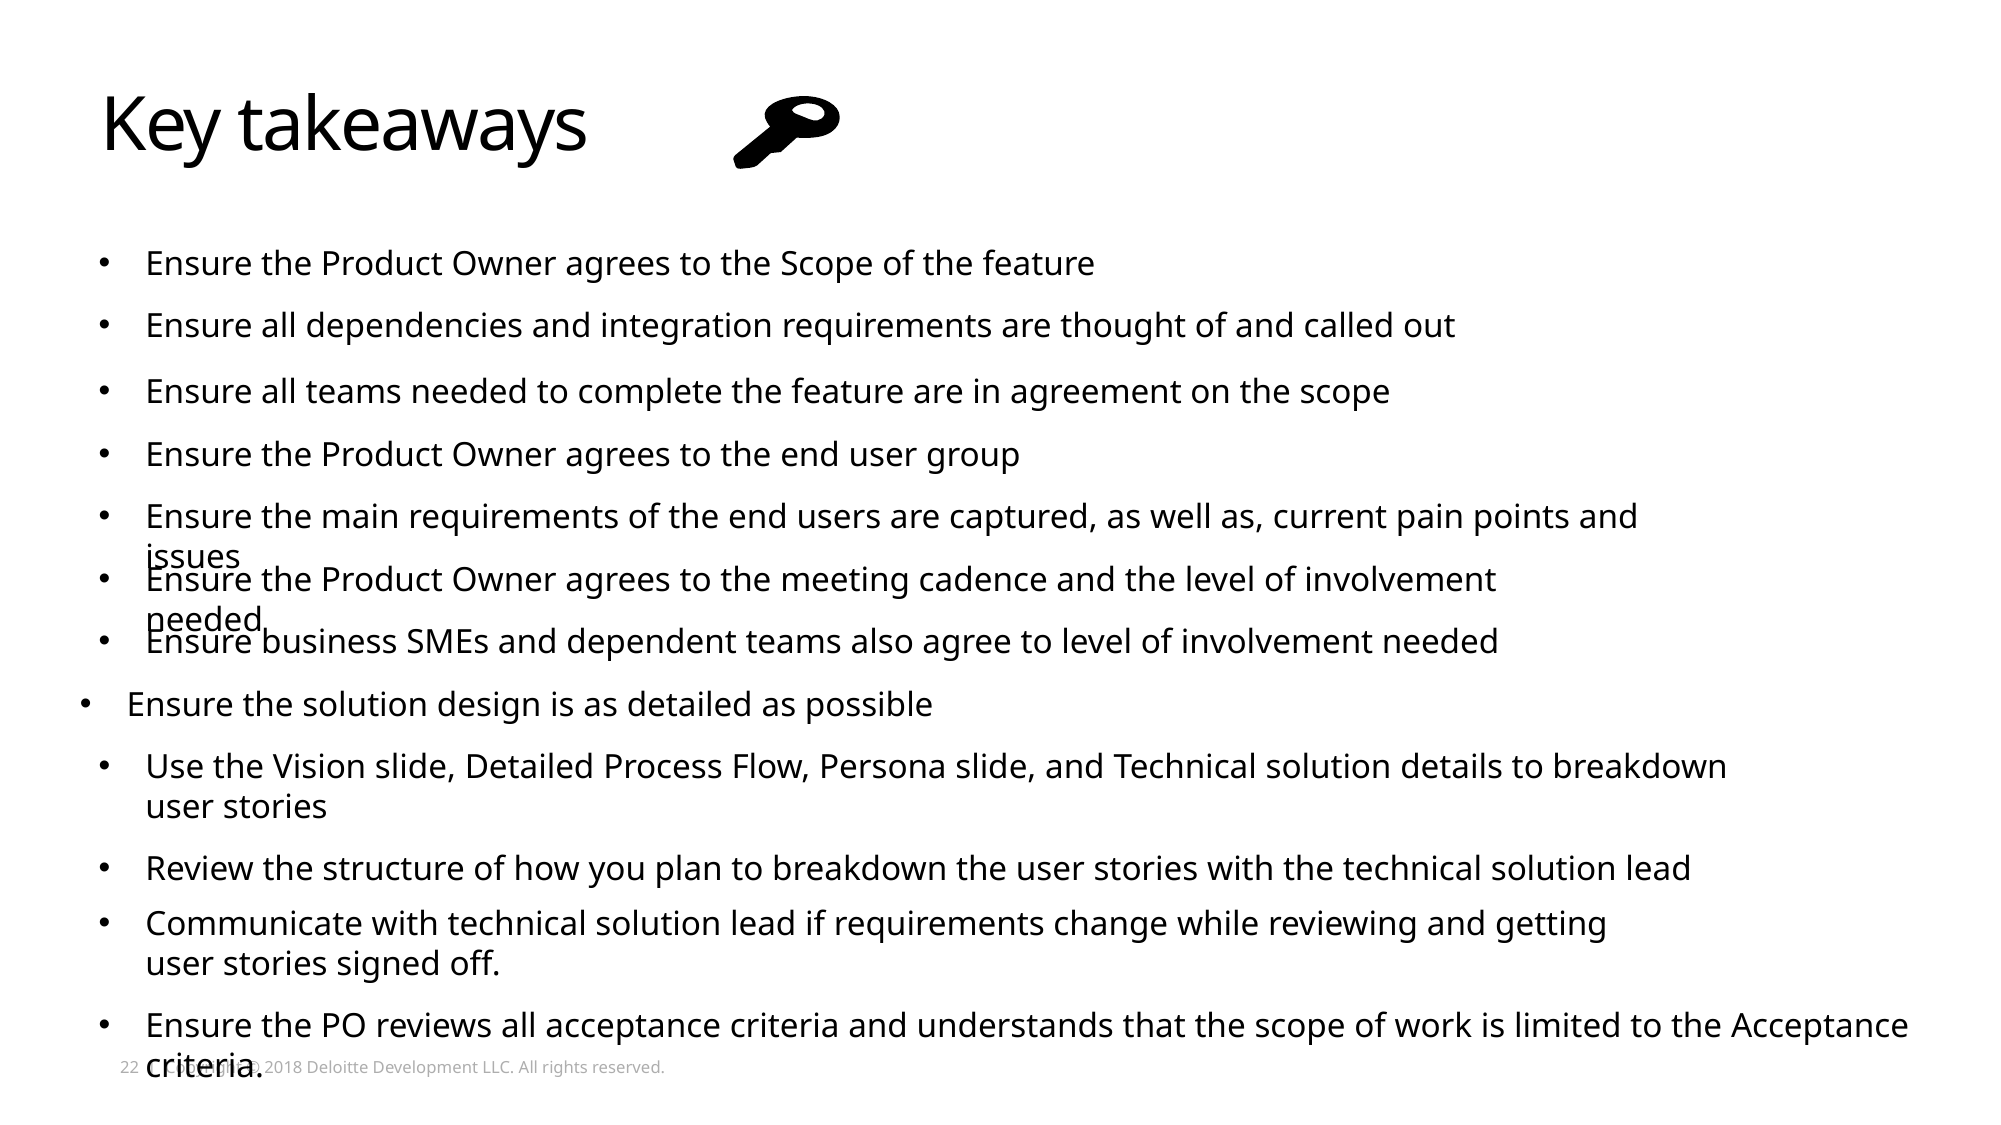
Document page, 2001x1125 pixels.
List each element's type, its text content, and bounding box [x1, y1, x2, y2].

title Key takeaways [100, 85, 1917, 303]
text_box Ensure the solution design is as detailed as possible [65, 675, 959, 730]
text_box Ensure the main requirements of the end users are captured, as well as, current pain points and issues [83, 487, 1734, 583]
text_box Ensure the Product Owner agrees to the end user group [83, 425, 1312, 480]
text_box Communicate with technical solution lead if requirements change while reviewing and getting user stories signed off. [83, 894, 1680, 989]
text_box Use the Vision slide, Detailed Process Flow, Persona slide, and Technical solution details to breakdown user stories [83, 737, 1816, 833]
text_box Ensure all teams needed to complete the feature are in agreement on the scope [83, 362, 1411, 418]
text_box Ensure the Product Owner agrees to the meeting cadence and the level of involvement needed [83, 550, 1635, 613]
text_box Ensure the Product Owner agrees to the Scope of the feature [83, 234, 1312, 290]
text_box Ensure all dependencies and integration requirements are thought of and called out [83, 296, 1658, 352]
text_box [733, 96, 840, 169]
text_box Ensure the PO reviews all acceptance criteria and understands that the scope of work is limited to the Acceptance criteria. [83, 997, 2000, 1092]
text_box Review the structure of how you plan to breakdown the user stories with the technical solution lead [83, 840, 1816, 895]
text_box Ensure business SMEs and dependent teams also agree to level of involvement needed [83, 613, 1879, 668]
